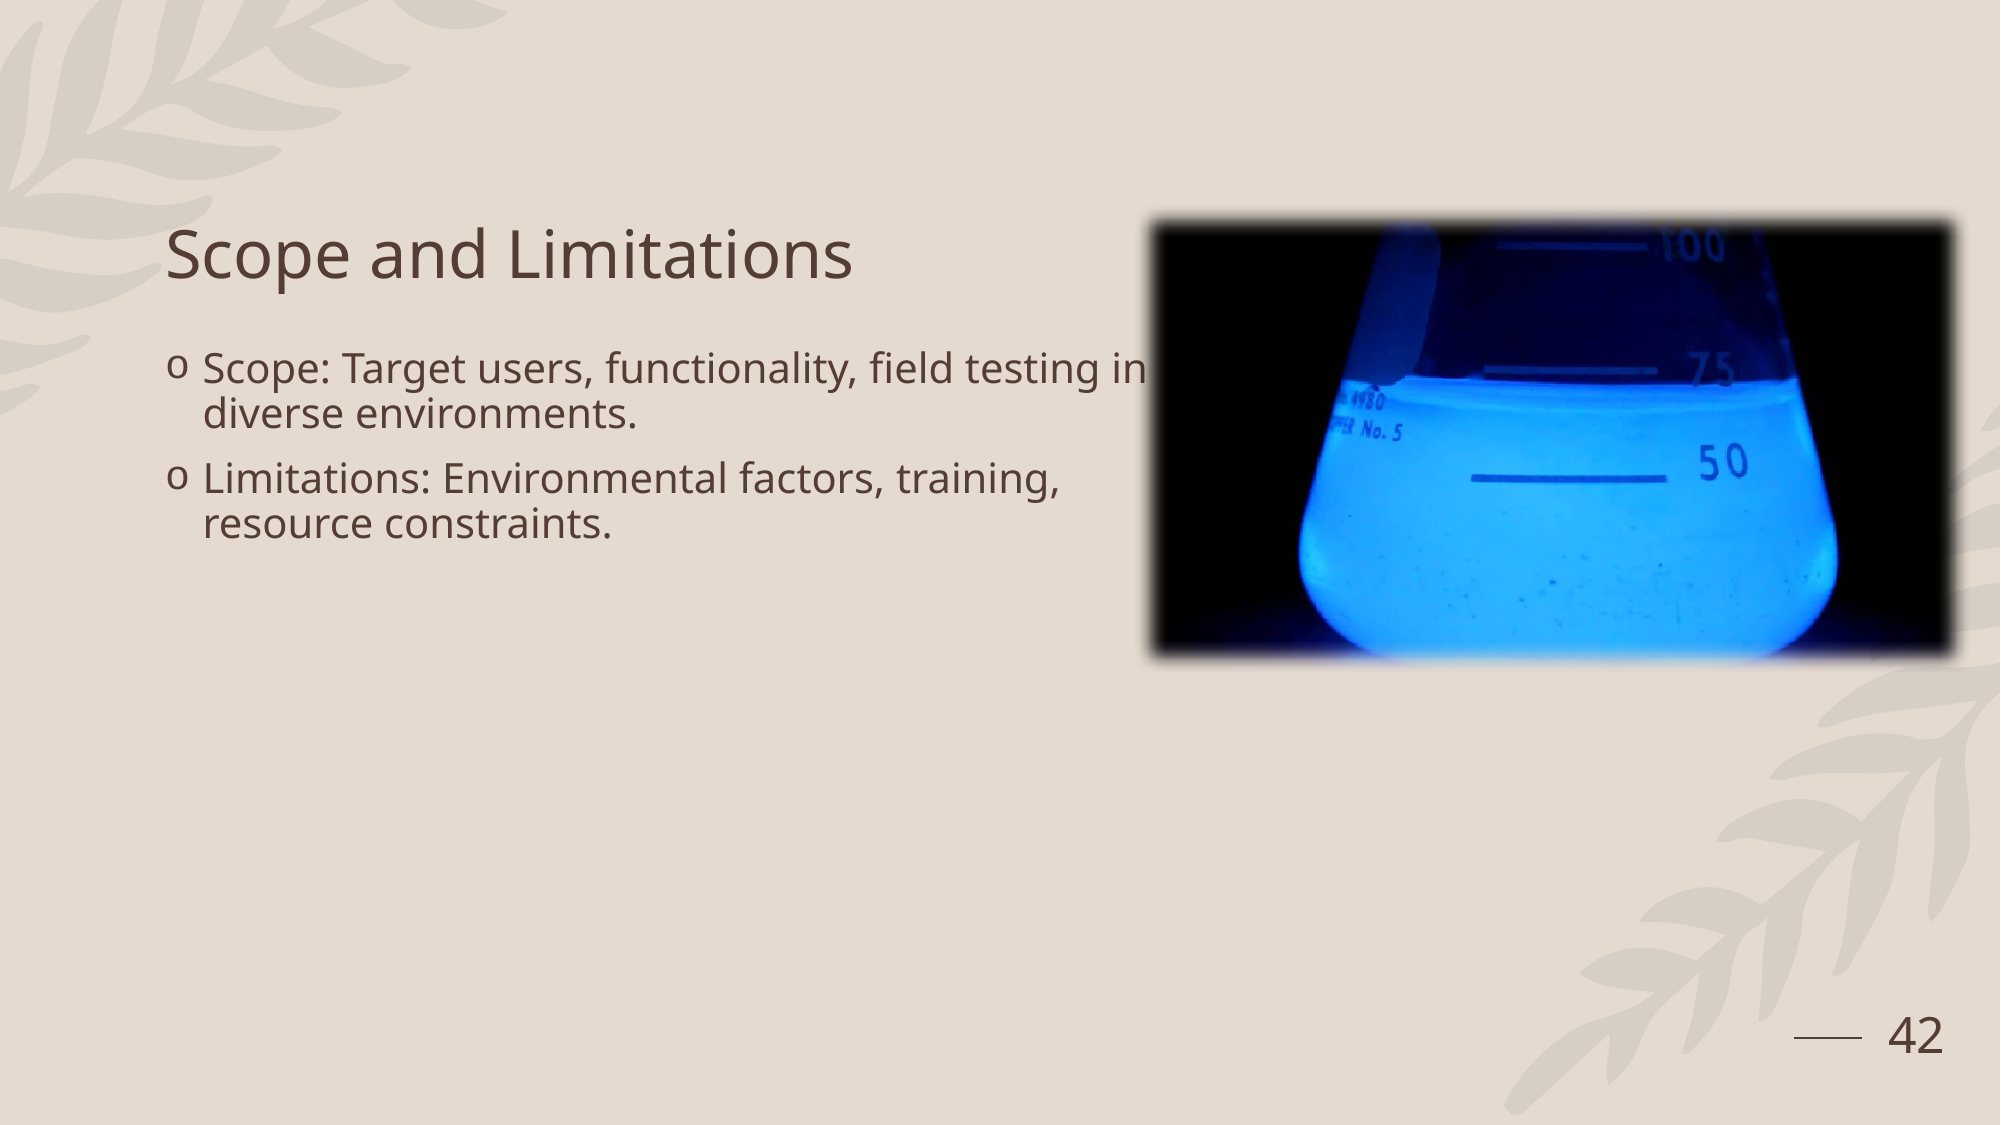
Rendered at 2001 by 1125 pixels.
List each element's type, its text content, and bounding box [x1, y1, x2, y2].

list Scope: Target users, functionality, field testing in diverse environments. Limitations: Environmental factors, training, resource constraints. [150, 339, 1223, 981]
slide_number 42 [1862, 964, 1971, 1112]
picture [1133, 203, 1971, 674]
title Scope and Limitations [150, 149, 1850, 300]
